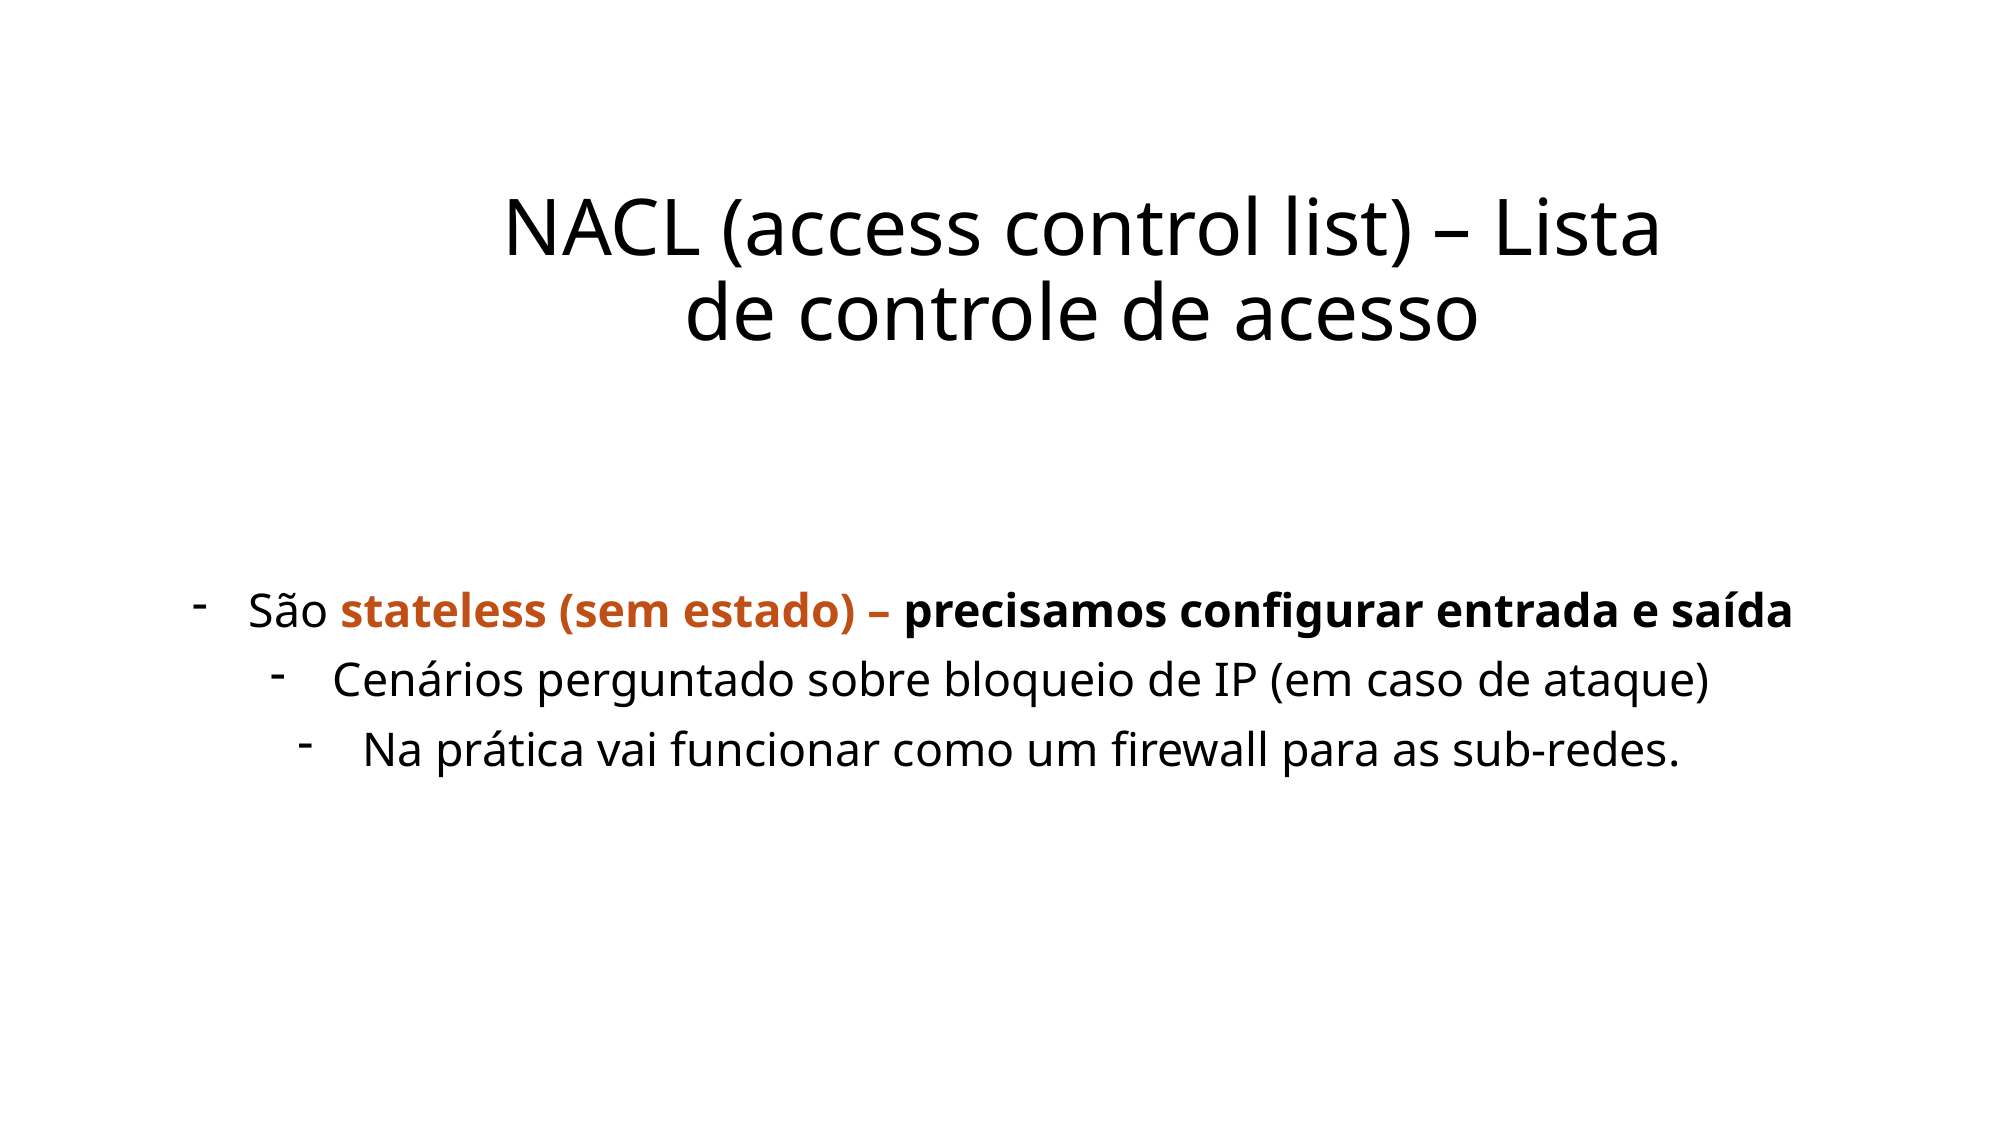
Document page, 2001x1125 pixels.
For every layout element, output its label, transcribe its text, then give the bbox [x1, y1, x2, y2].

title NACL (access control list) – Lista de controle de acesso [487, 179, 1680, 365]
subtitle São stateless (sem estado) – precisamos configurar entrada e saída Cenários perguntado sobre bloqueio de IP (em caso de ataque) Na prática vai funcionar como um firewall para as sub-redes. [172, 579, 1819, 821]
